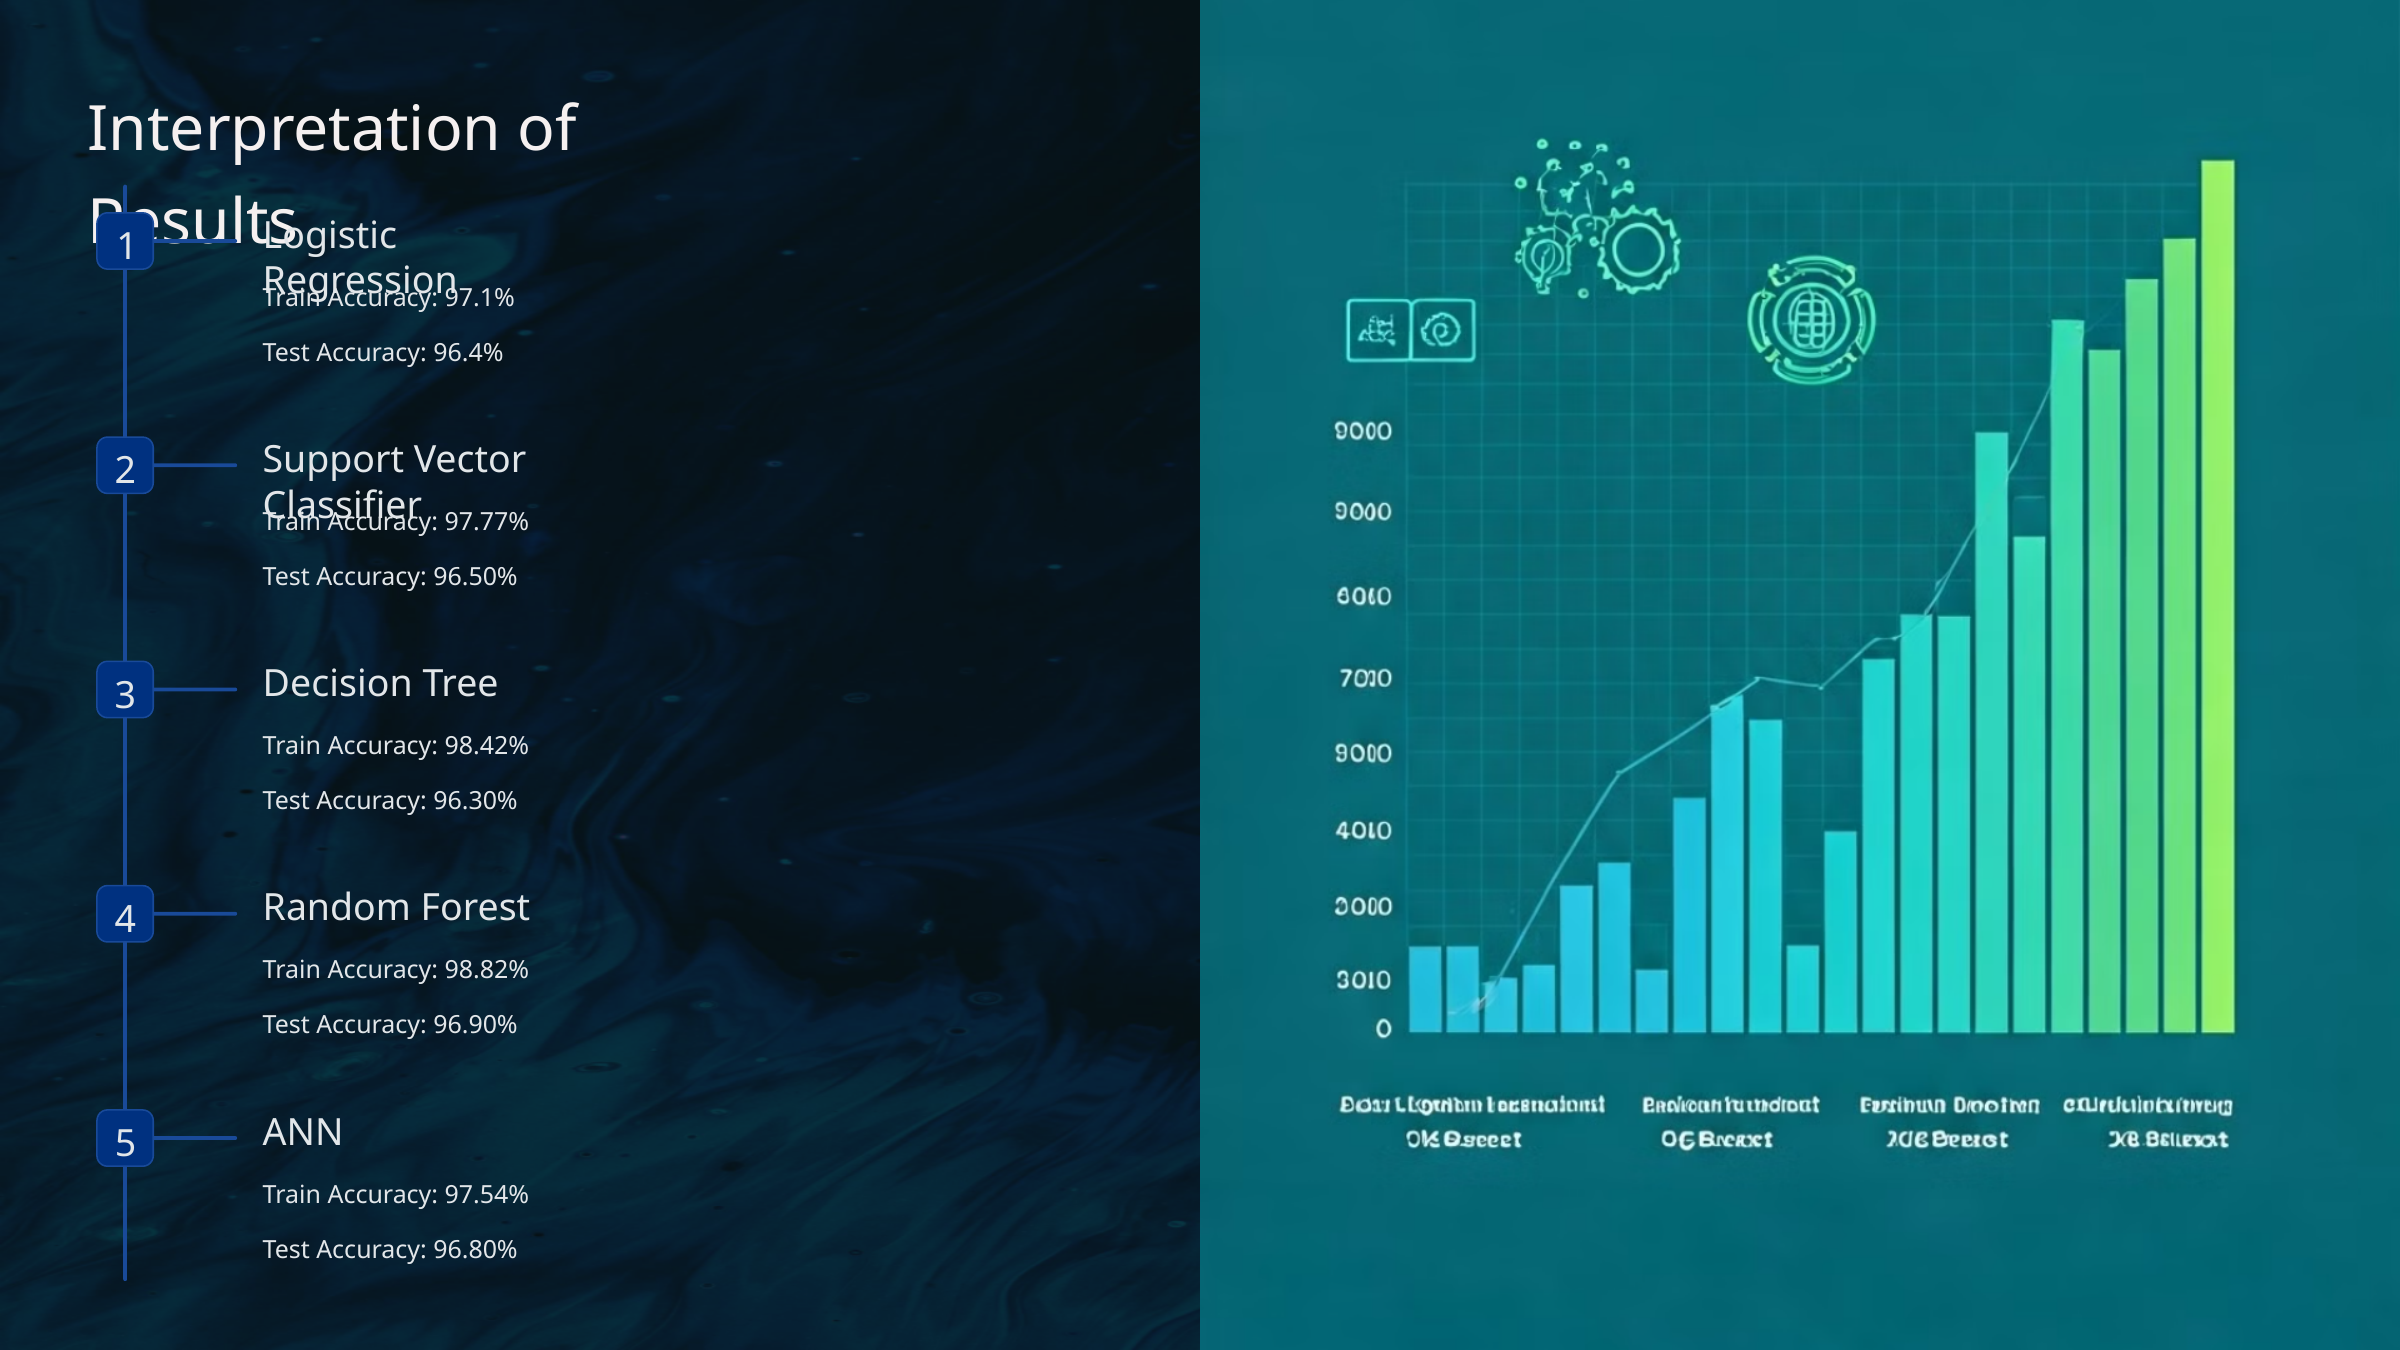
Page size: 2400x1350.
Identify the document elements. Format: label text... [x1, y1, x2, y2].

text_box Test Accuracy: 96.80% [262, 1215, 1113, 1256]
text_box Test Accuracy: 96.30% [262, 767, 1113, 808]
text_box [96, 1109, 154, 1167]
picture [0, 0, 2400, 1350]
text_box [96, 212, 154, 270]
text_box 1 [116, 222, 134, 260]
text_box [123, 184, 127, 212]
text_box [154, 1136, 238, 1140]
text_box [96, 661, 154, 718]
text_box Train Accuracy: 98.42% [262, 712, 1113, 753]
text_box Test Accuracy: 96.4% [262, 318, 1113, 359]
text_box Train Accuracy: 97.77% [262, 488, 1113, 529]
text_box Train Accuracy: 97.54% [262, 1160, 1113, 1201]
text_box [96, 885, 154, 942]
text_box Test Accuracy: 96.90% [262, 991, 1113, 1032]
text_box [123, 270, 127, 437]
text_box [96, 437, 154, 494]
text_box 3 [114, 670, 136, 709]
text_box Logistic Regression [262, 209, 576, 249]
text_box Train Accuracy: 97.1% [262, 263, 1113, 304]
text_box Support Vector Classifier [262, 433, 589, 473]
text_box [154, 463, 238, 468]
text_box [154, 687, 238, 692]
text_box Interpretation of Results [87, 68, 733, 148]
text_box [123, 942, 127, 1109]
text_box 5 [114, 1119, 136, 1157]
text_box Random Forest [262, 882, 576, 922]
text_box Decision Tree [262, 658, 576, 698]
text_box [154, 239, 238, 243]
text_box [123, 494, 127, 661]
text_box Train Accuracy: 98.82% [262, 936, 1113, 977]
text_box ANN [262, 1106, 576, 1146]
text_box Test Accuracy: 96.50% [262, 543, 1113, 584]
text_box [123, 1167, 127, 1282]
text_box 4 [114, 894, 136, 933]
text_box 2 [114, 446, 136, 484]
text_box [154, 911, 238, 916]
text_box [123, 718, 127, 885]
